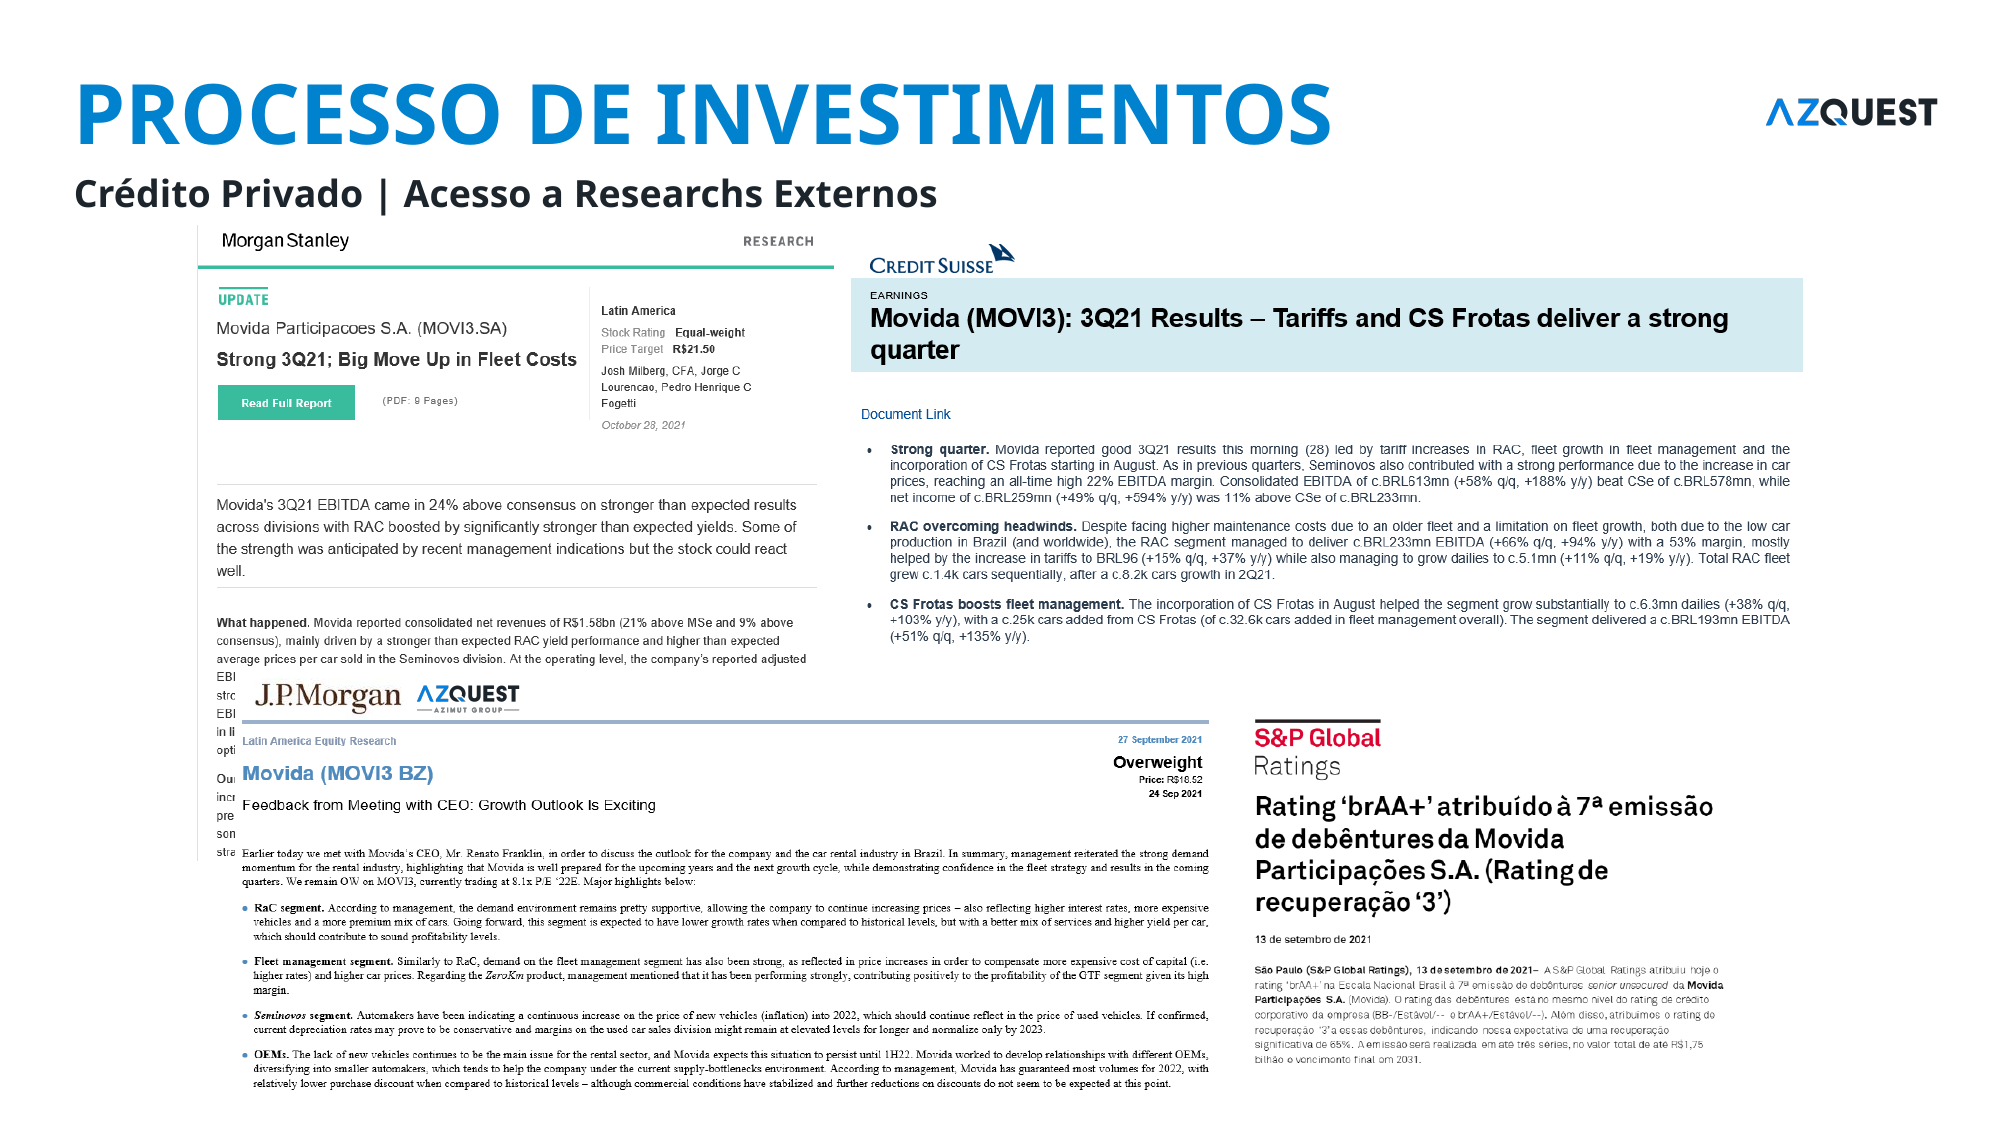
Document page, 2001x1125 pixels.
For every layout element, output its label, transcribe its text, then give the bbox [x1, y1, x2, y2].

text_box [197, 225, 1803, 1093]
list Crédito Privado | Acesso a Researchs Externos [58, 167, 1942, 256]
title PROCESSO DE INVESTIMENTOS [58, 59, 1941, 167]
